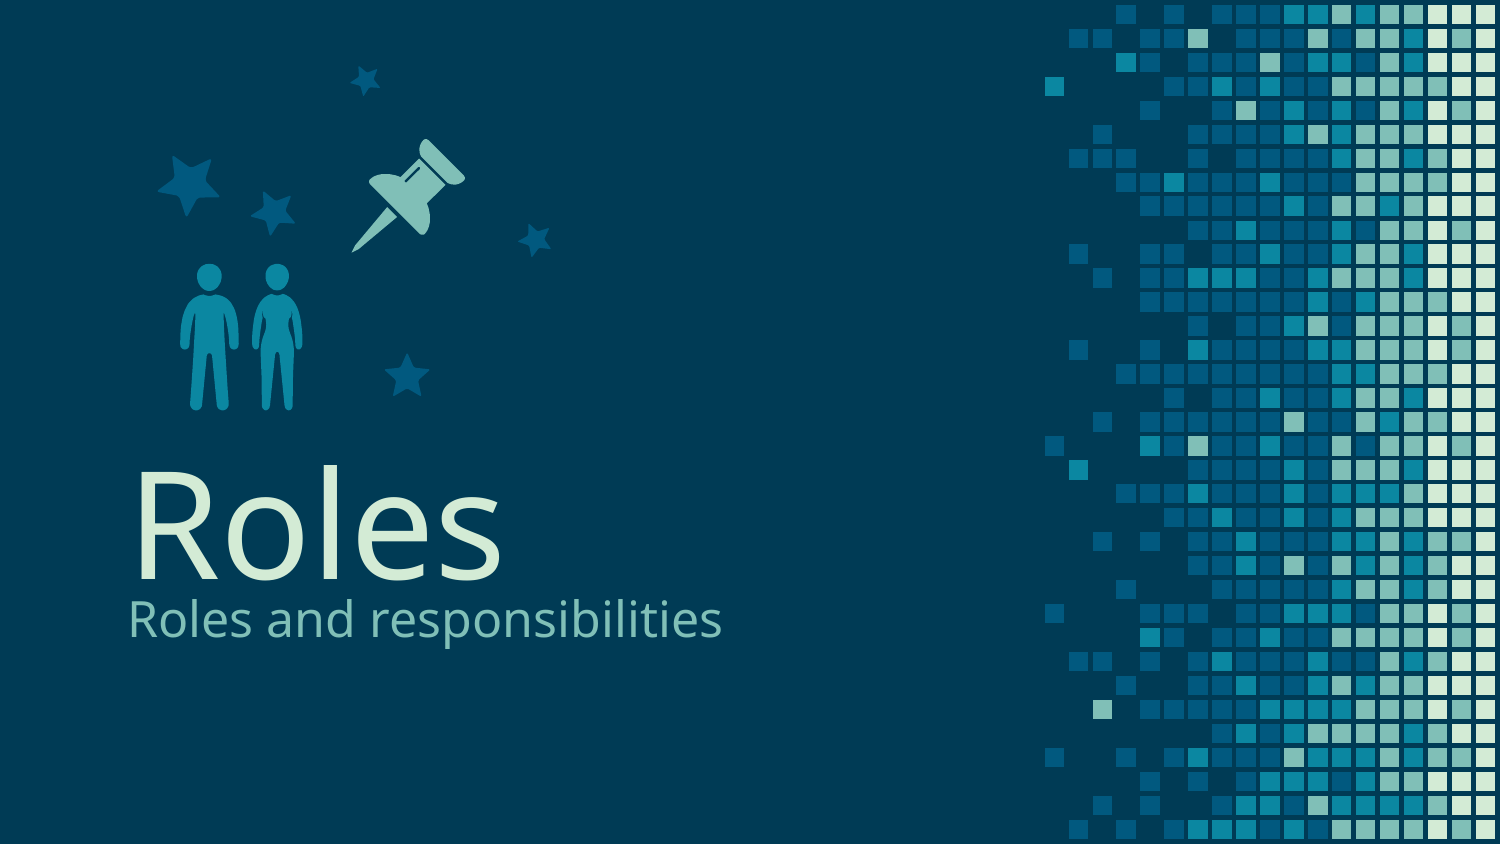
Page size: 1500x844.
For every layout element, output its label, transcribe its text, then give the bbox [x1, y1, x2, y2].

subtitle Roles and responsibilities [112, 572, 1014, 701]
title Roles [112, 434, 1014, 572]
text_box [384, 353, 430, 396]
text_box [251, 263, 303, 411]
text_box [179, 263, 239, 411]
text_box [250, 191, 295, 236]
text_box [350, 66, 380, 96]
text_box [518, 223, 551, 257]
text_box [157, 156, 220, 217]
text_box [351, 138, 466, 253]
